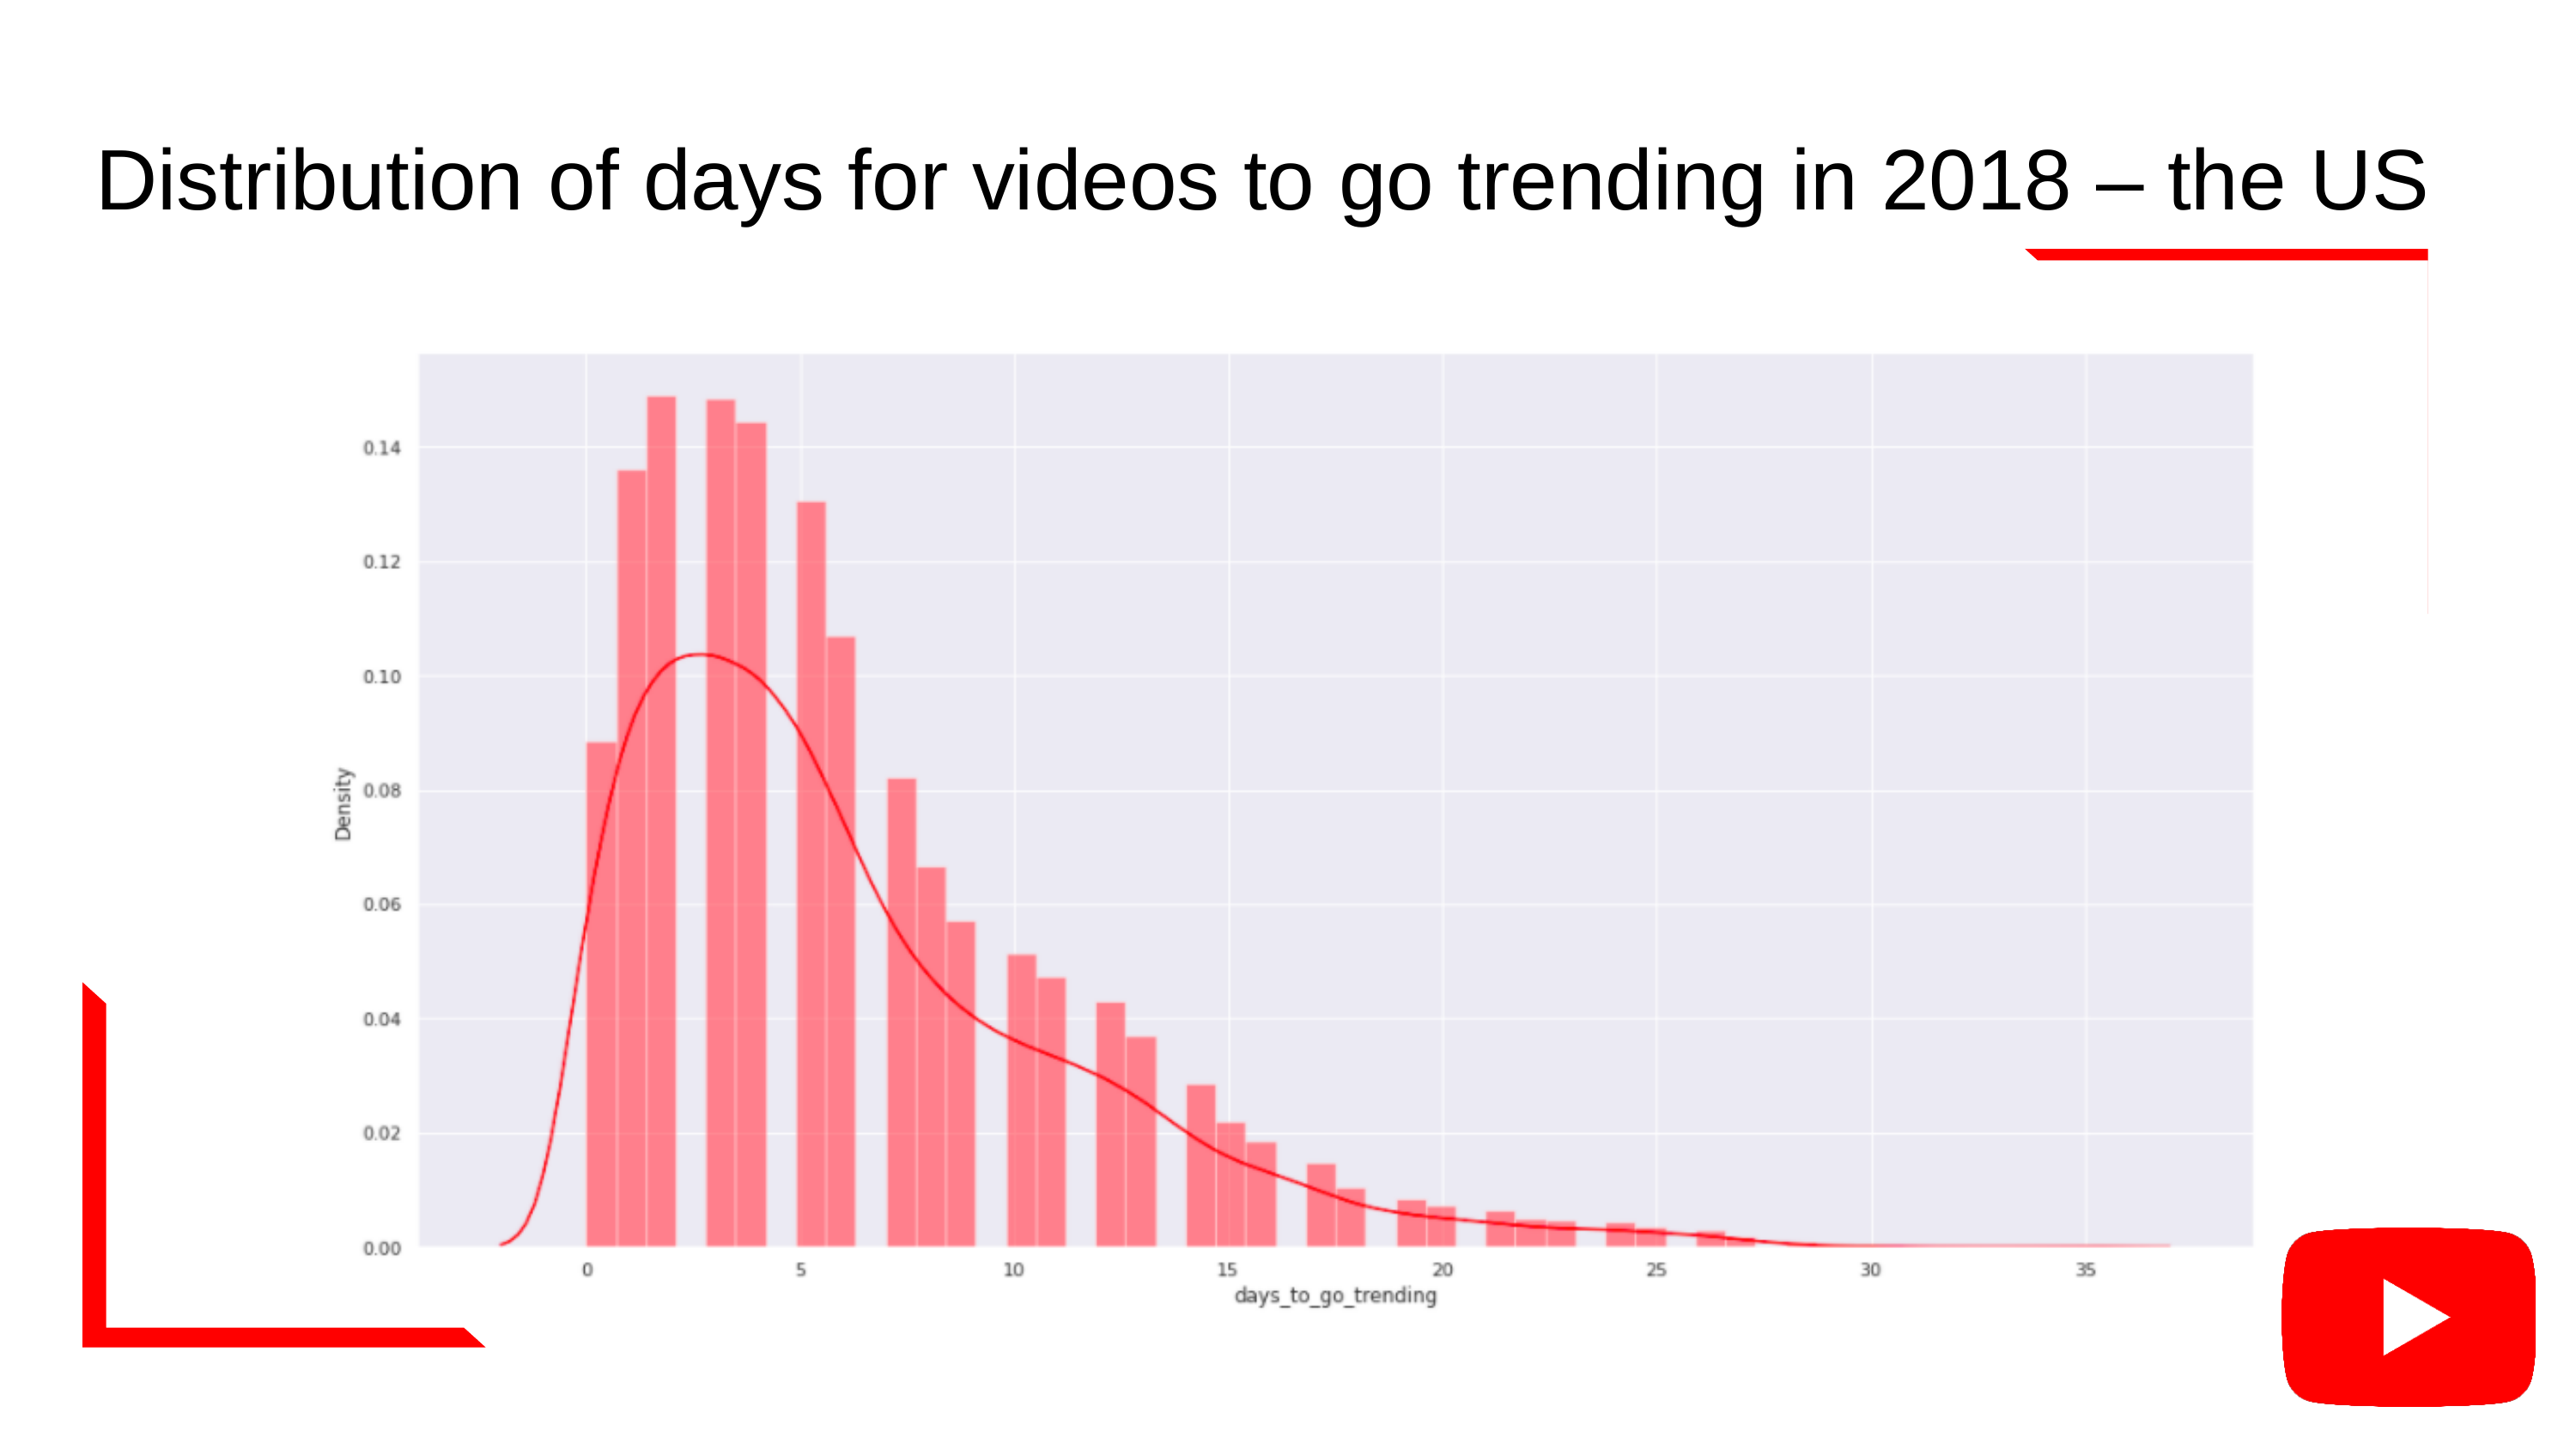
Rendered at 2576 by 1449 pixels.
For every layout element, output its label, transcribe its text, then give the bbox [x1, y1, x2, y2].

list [296, 336, 2276, 1318]
title Distribution of days for videos to go trending in 2018 – the US [82, 111, 2458, 253]
text_box [82, 979, 489, 1349]
text_box [2028, 253, 2429, 615]
picture [2281, 1228, 2536, 1407]
